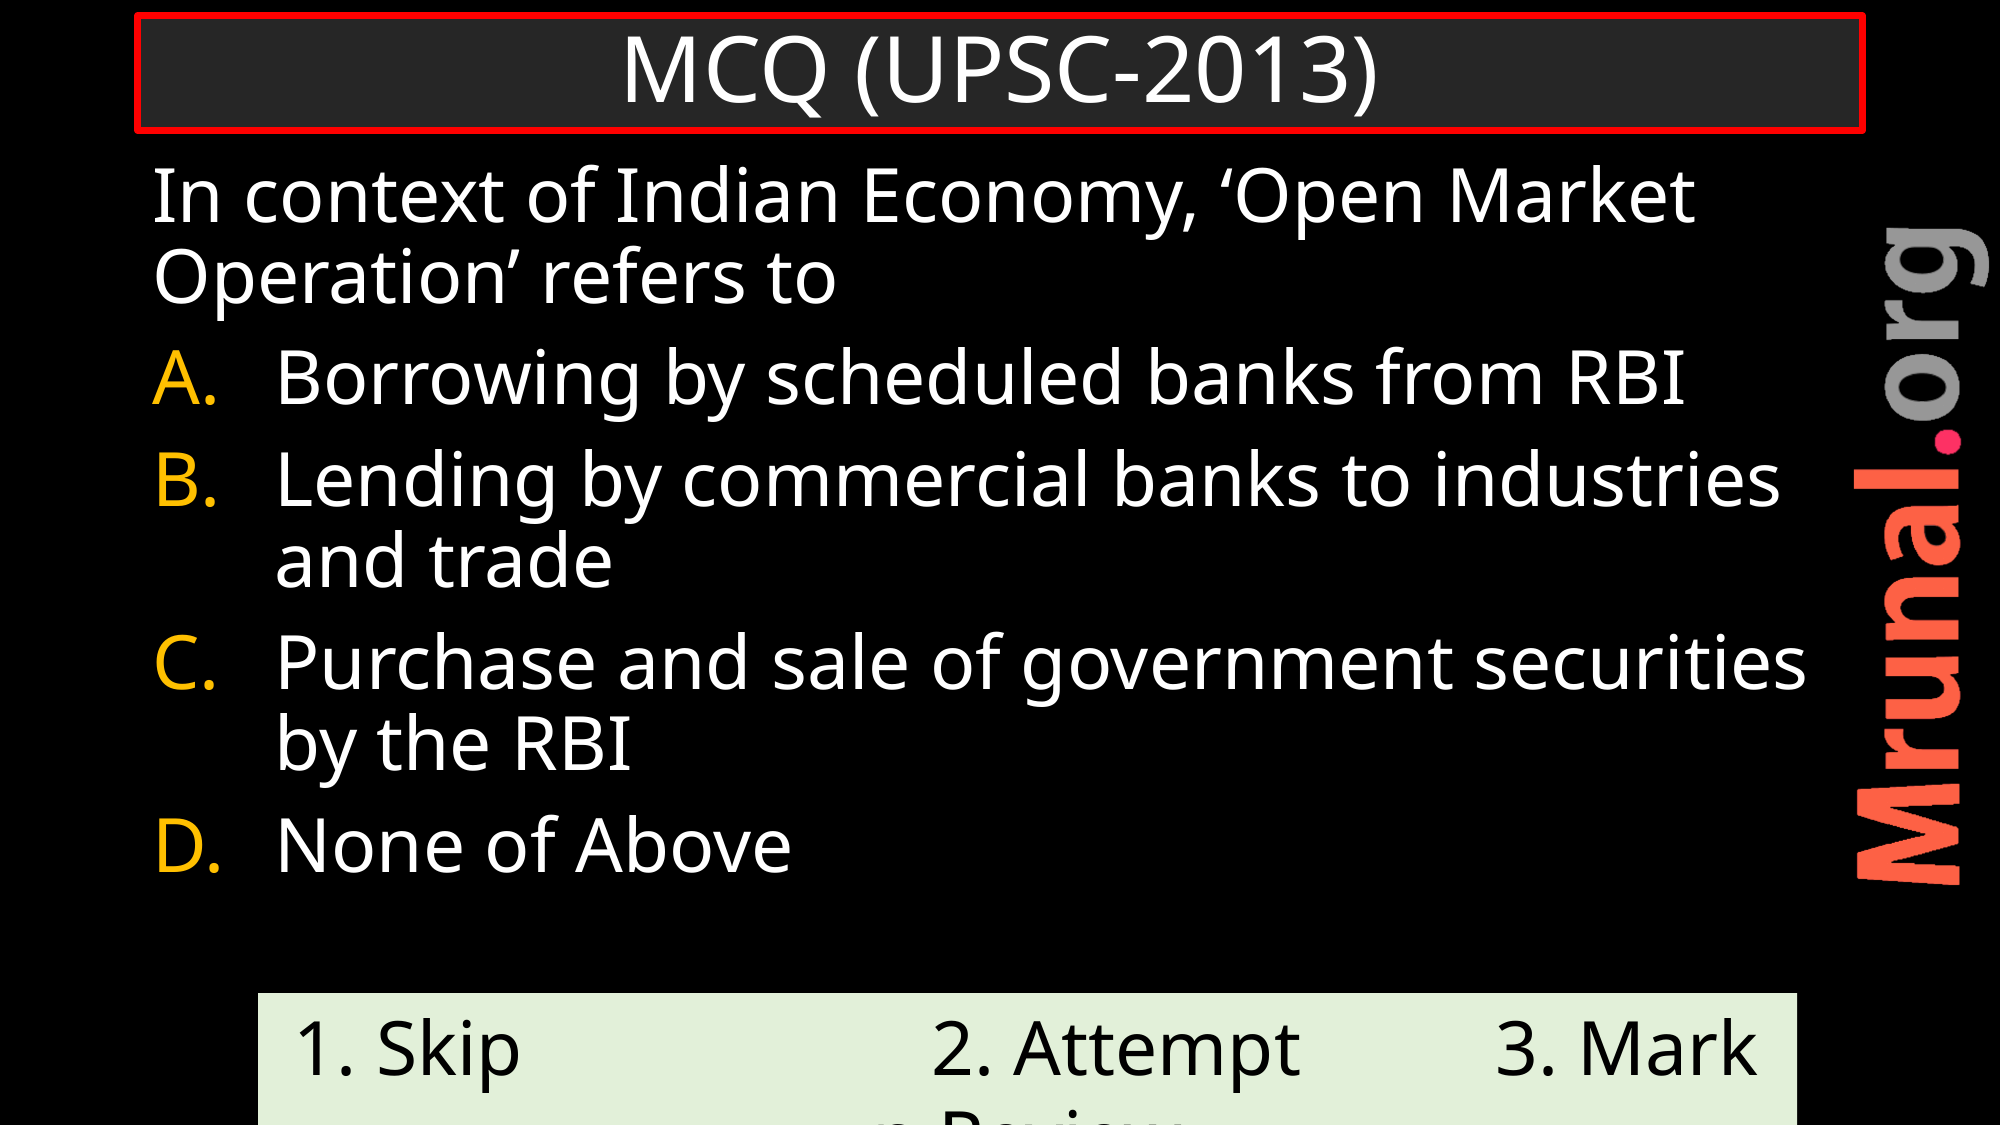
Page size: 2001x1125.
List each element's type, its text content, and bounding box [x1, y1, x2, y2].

picture [1863, 223, 2000, 894]
title MCQ (UPSC-2013) [134, 12, 1866, 134]
list In context of Indian Economy, ‘Open Market Operation’ refers to Borrowing by scheduled banks from RBI Lending by commercial banks to industries and trade Purchase and sale of government securities by the RBI None of Above [137, 149, 1863, 1014]
